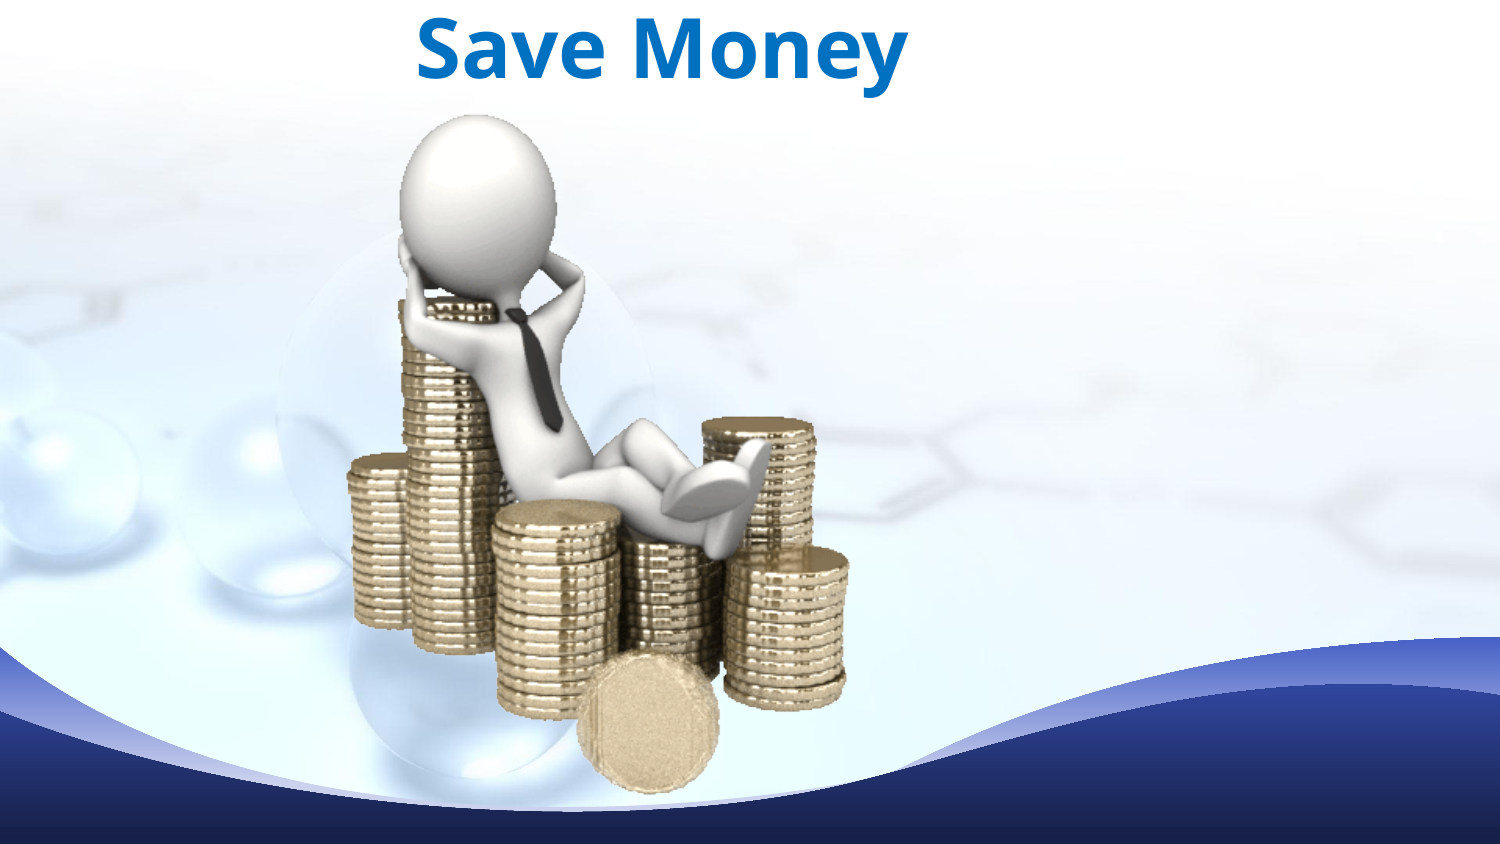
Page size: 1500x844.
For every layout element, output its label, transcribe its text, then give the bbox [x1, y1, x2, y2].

picture [0, 0, 1500, 844]
title Save Money [137, 13, 1188, 101]
